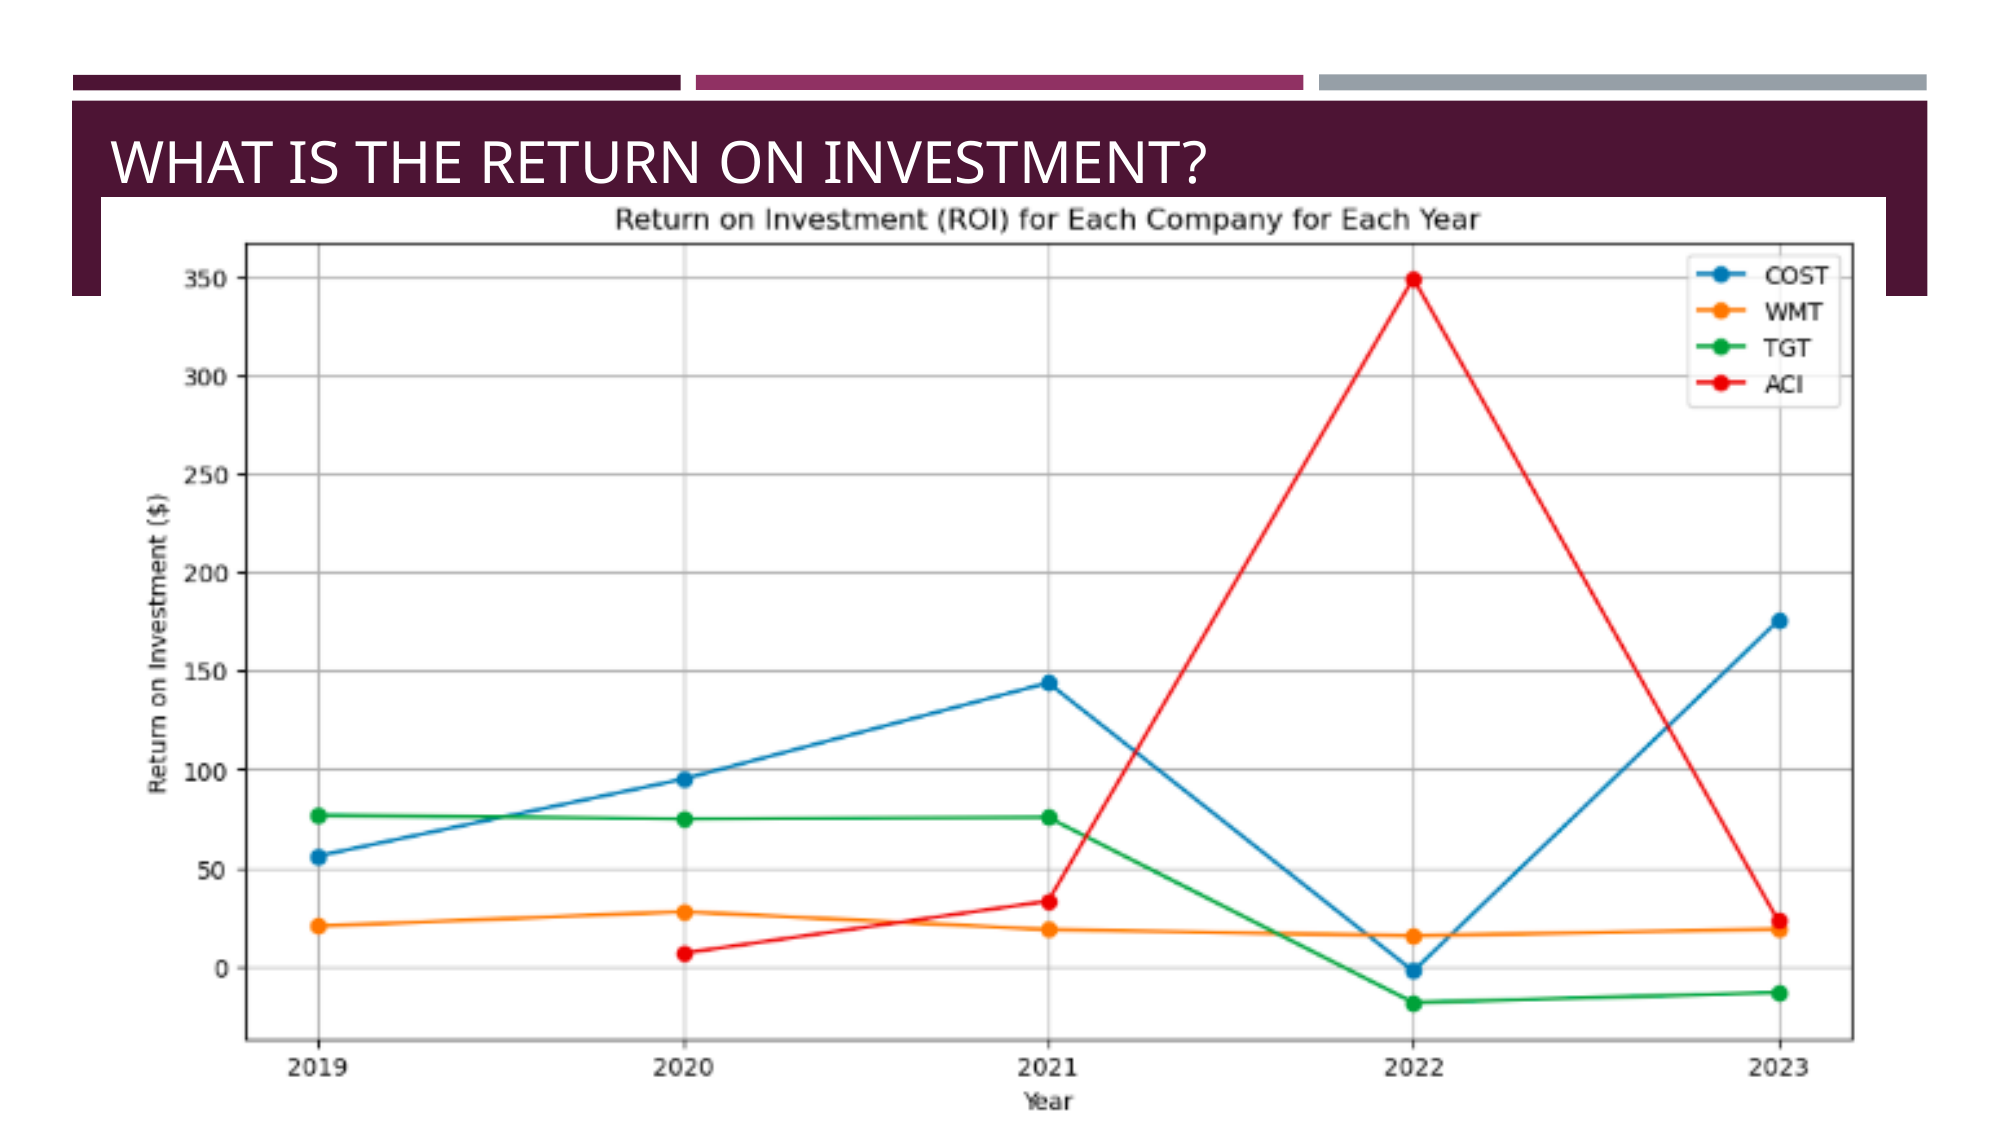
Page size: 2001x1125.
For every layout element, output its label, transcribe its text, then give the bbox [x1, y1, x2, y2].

picture [101, 197, 1886, 1122]
title WHAT IS THE RETURN ON INVESTMENT? [95, 115, 1905, 203]
